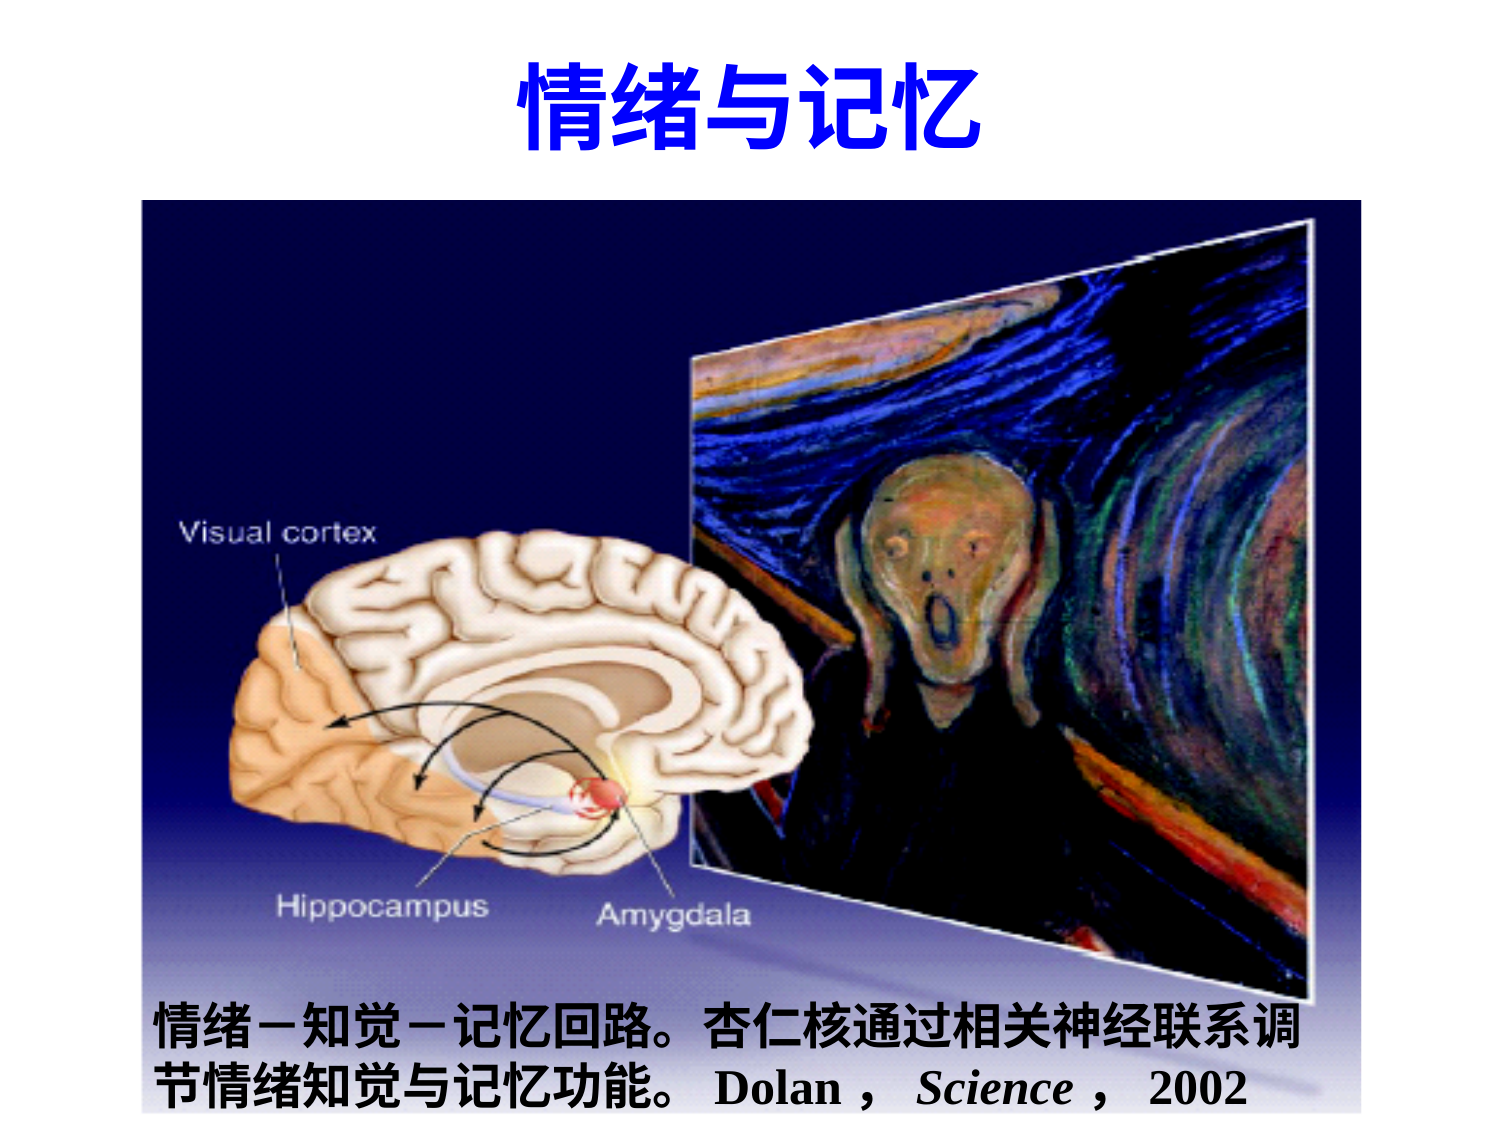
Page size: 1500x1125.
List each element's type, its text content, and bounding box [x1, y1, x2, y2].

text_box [137, 199, 1363, 1119]
text_box 情绪与记忆 [74, 11, 1425, 200]
